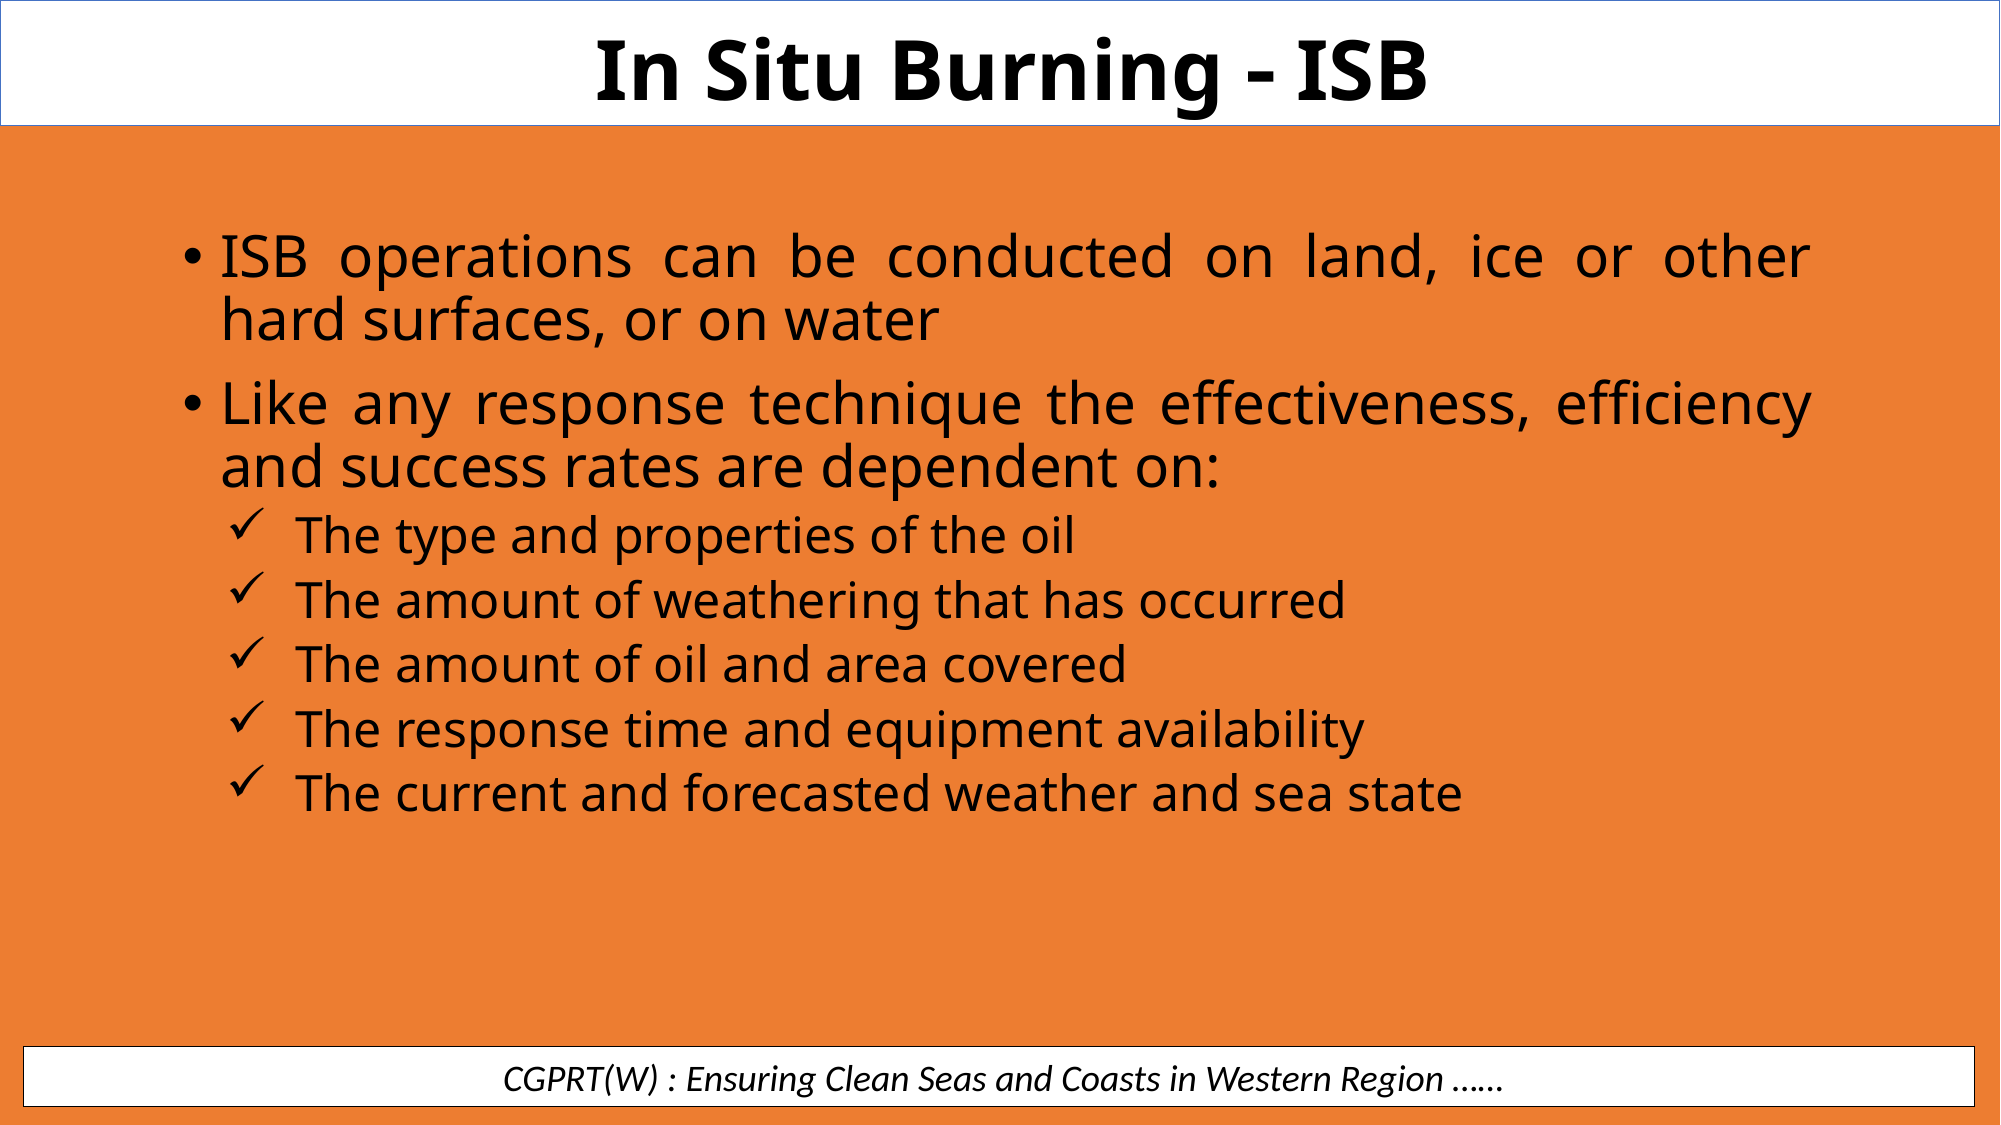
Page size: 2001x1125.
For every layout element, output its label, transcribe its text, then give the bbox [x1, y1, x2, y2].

text_box [0, 0, 2000, 126]
text_box ISB operations can be conducted on land, ice or other hard surfaces, or on water Like any response technique the effectiveness, efficiency and success rates are dependent on: The type and properties of the oil The amount of weathering that has occurred The amount of oil and area covered The response time and equipment availability The current and forecasted weather and sea state [167, 220, 1827, 1077]
text_box CGPRT(W) : Ensuring Clean Seas and Coasts in Western Region …… [23, 1046, 1975, 1107]
text_box In Situ Burning  ISB [238, 21, 1788, 114]
